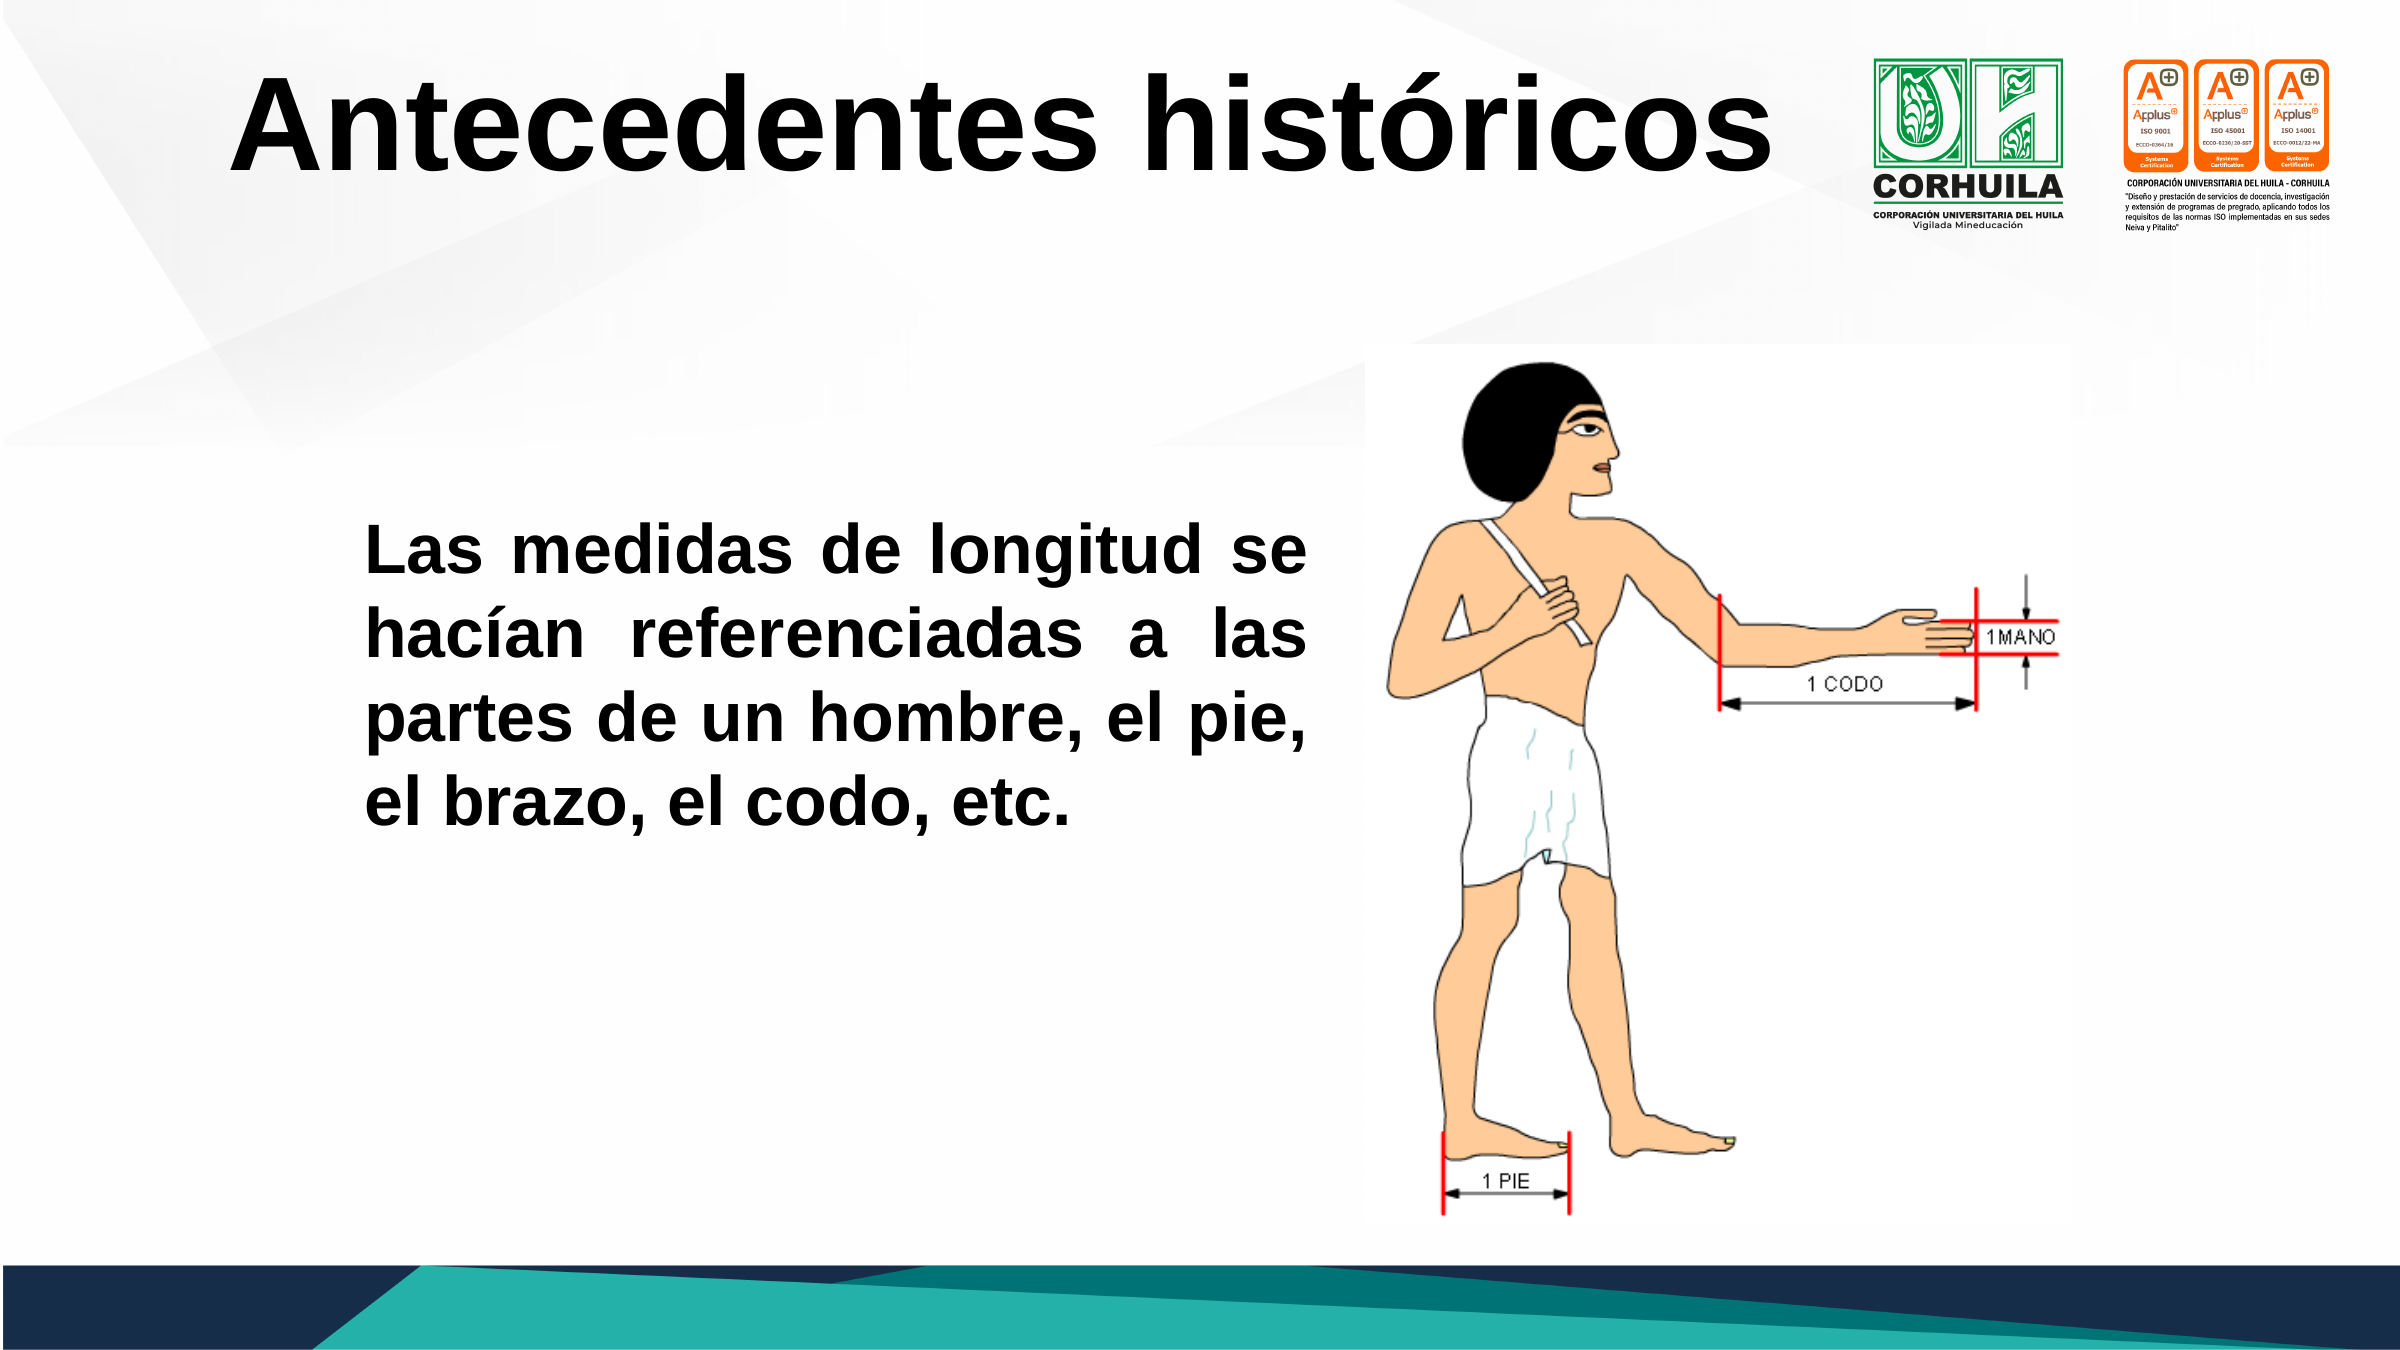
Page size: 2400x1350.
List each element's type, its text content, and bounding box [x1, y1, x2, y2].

title Antecedentes históricos [0, 29, 2041, 255]
picture [0, 0, 2400, 1350]
text_box Las medidas de longitud se hacían referenciadas a las partes de un hombre, el pie, el brazo, el codo, etc. [349, 496, 1325, 847]
